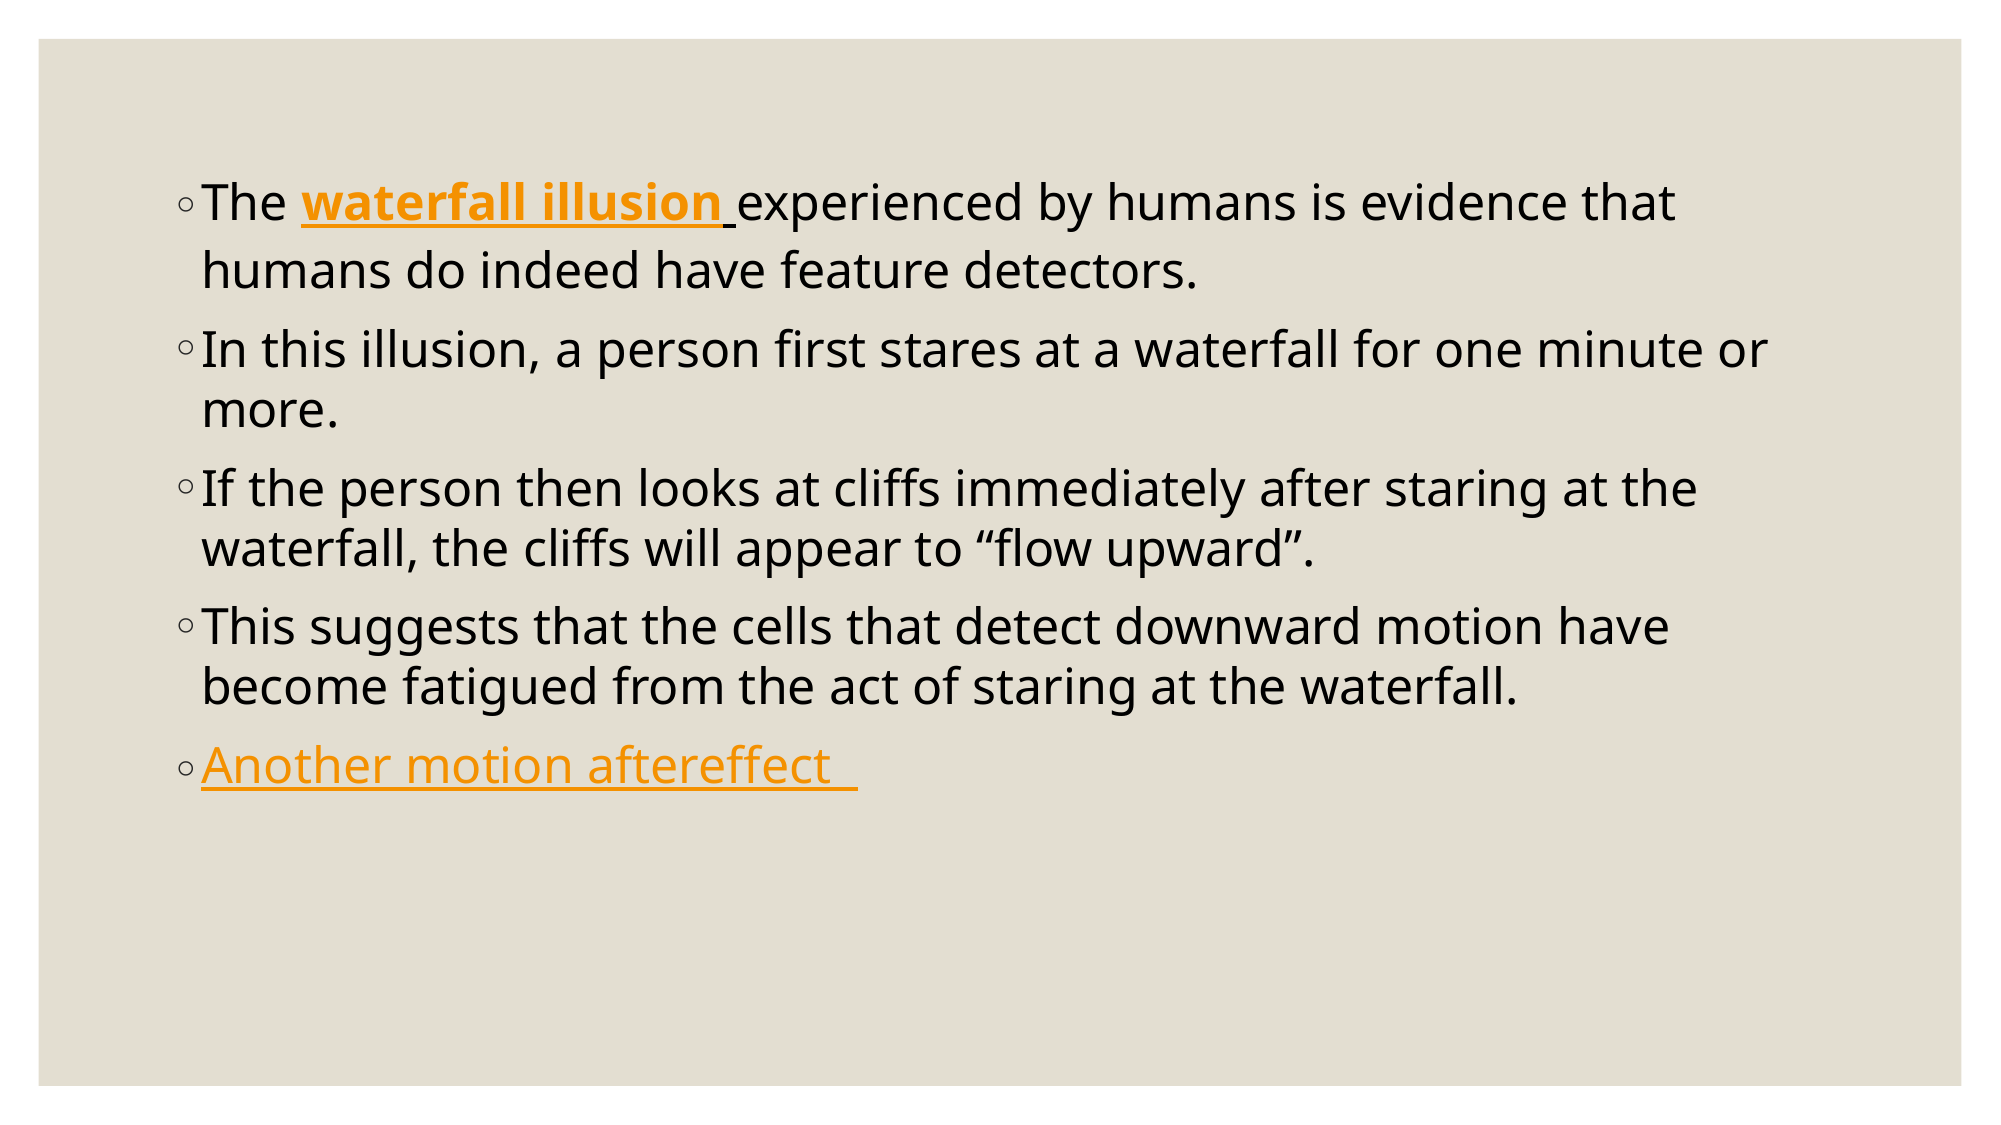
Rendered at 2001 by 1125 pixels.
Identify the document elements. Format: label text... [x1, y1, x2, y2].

list The waterfall illusion experienced by humans is evidence that humans do indeed have feature detectors. In this illusion, a person first stares at a waterfall for one minute or more. If the person then looks at cliffs immediately after staring at the waterfall, the cliffs will appear to “flow upward”. This suggests that the cells that detect downward motion have become fatigued from the act of staring at the waterfall. Another motion aftereffect [156, 162, 1806, 808]
